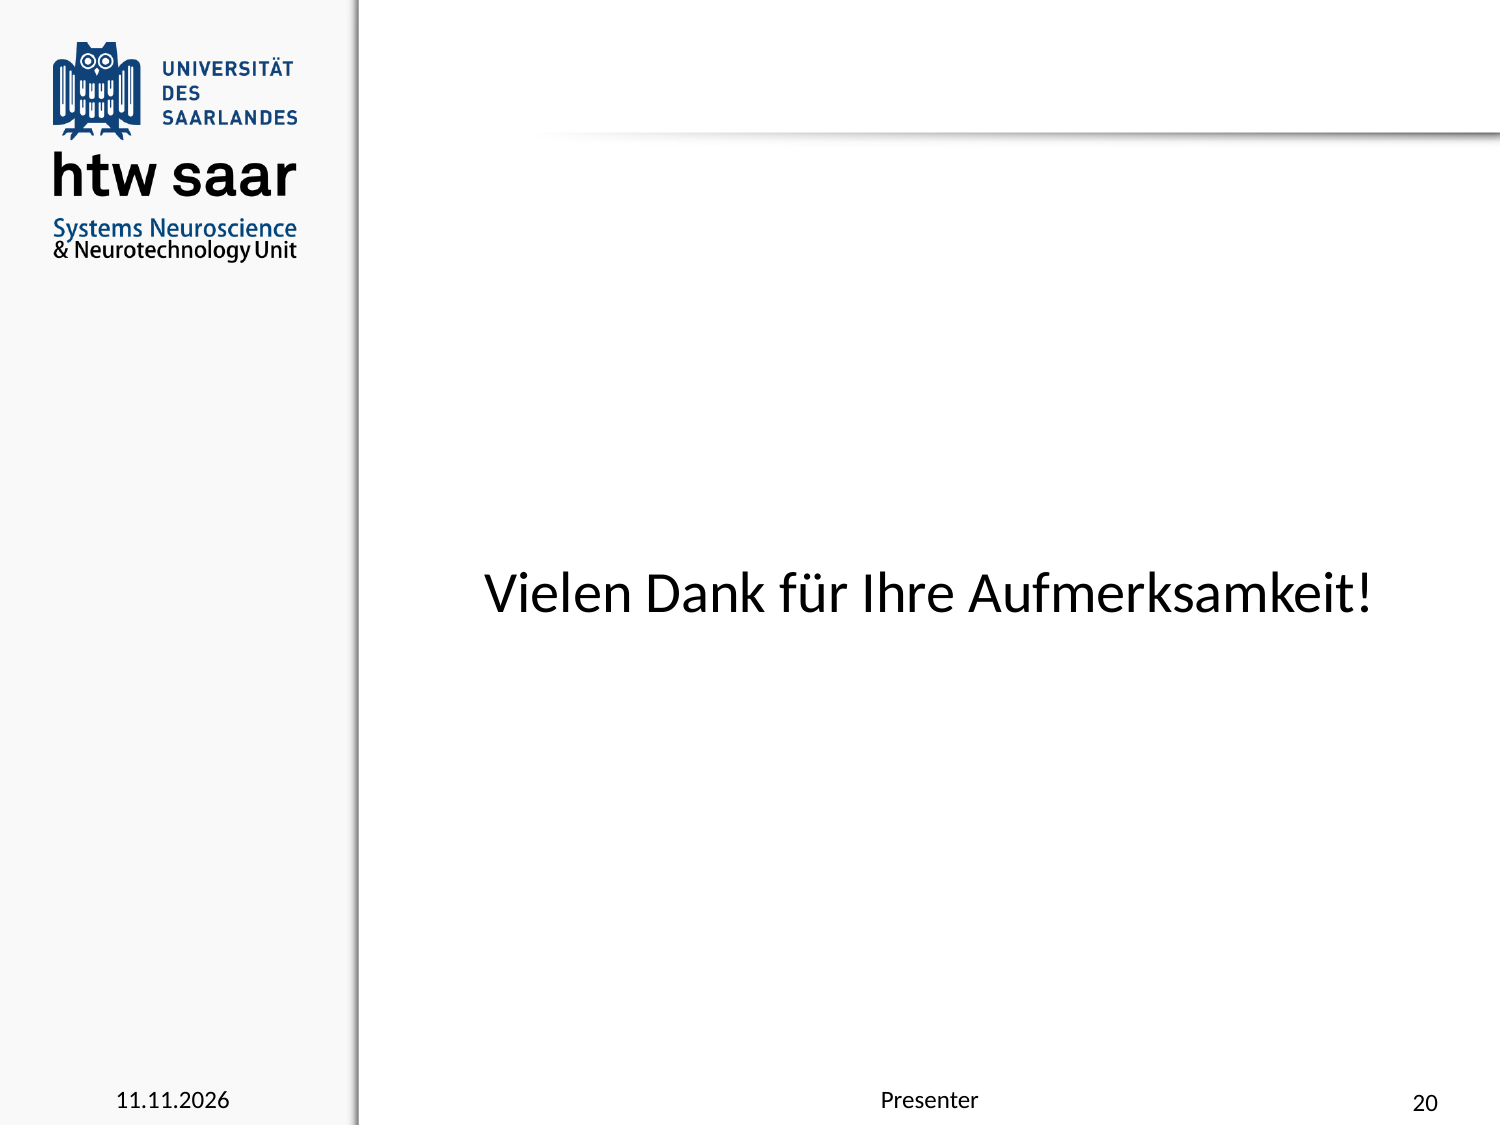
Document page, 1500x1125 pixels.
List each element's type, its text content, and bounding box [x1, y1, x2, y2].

picture [0, 0, 1500, 1125]
text_box Vielen Dank für Ihre Aufmerksamkeit! [389, 546, 1471, 632]
text_box 20 [1340, 1079, 1453, 1125]
text_box Presenter [389, 1076, 1471, 1121]
